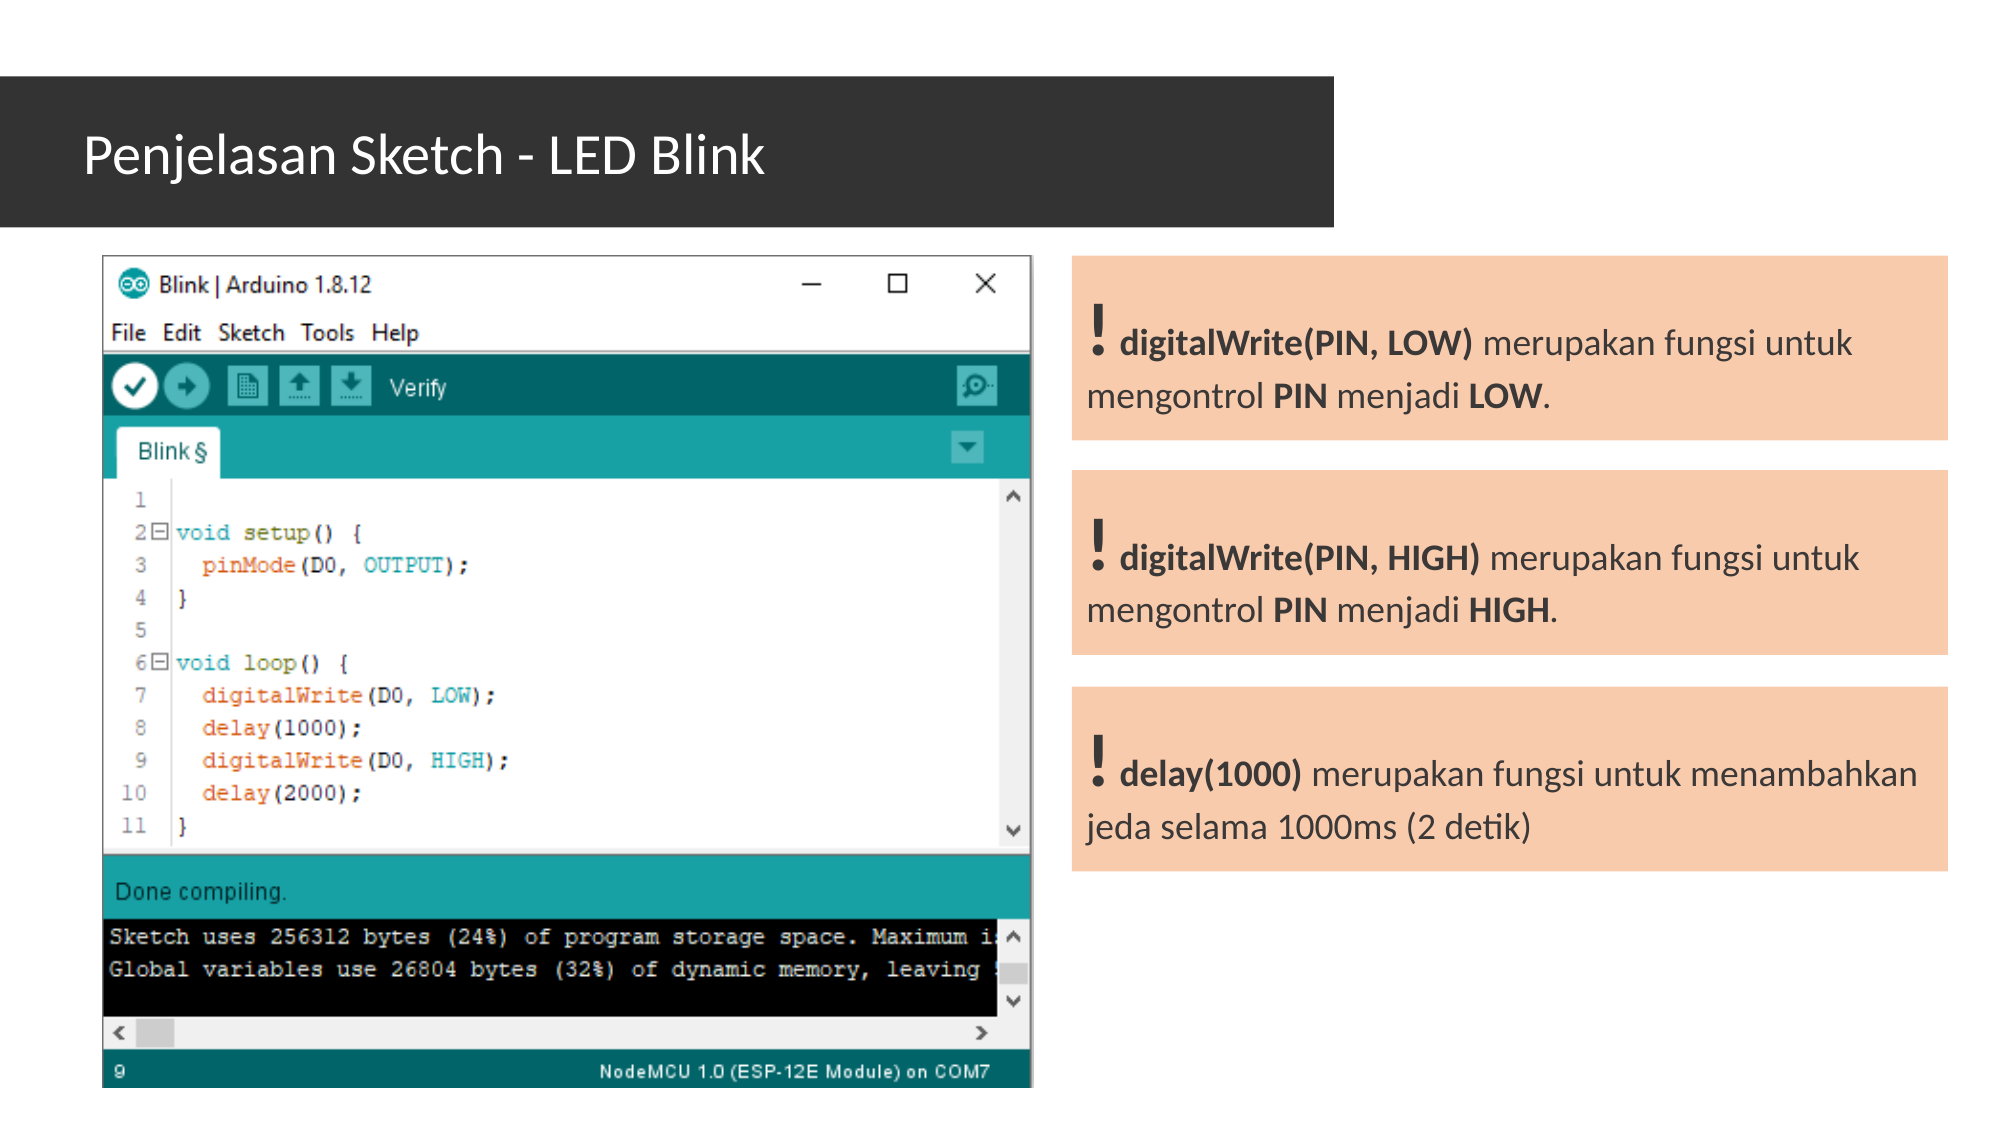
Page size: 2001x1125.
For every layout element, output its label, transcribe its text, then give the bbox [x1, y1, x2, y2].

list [102, 255, 1034, 1088]
text_box ! digitalWrite(PIN, LOW) merupakan fungsi untuk mengontrol PIN menjadi LOW. [1071, 255, 1949, 441]
text_box ! digitalWrite(PIN, HIGH) merupakan fungsi untuk mengontrol PIN menjadi HIGH. [1071, 469, 1949, 656]
text_box Penjelasan Sketch - LED Blink [68, 109, 782, 194]
text_box [0, 75, 1335, 228]
text_box ! delay(1000) merupakan fungsi untuk menambahkan jeda selama 1000ms (2 detik) [1071, 686, 1949, 872]
